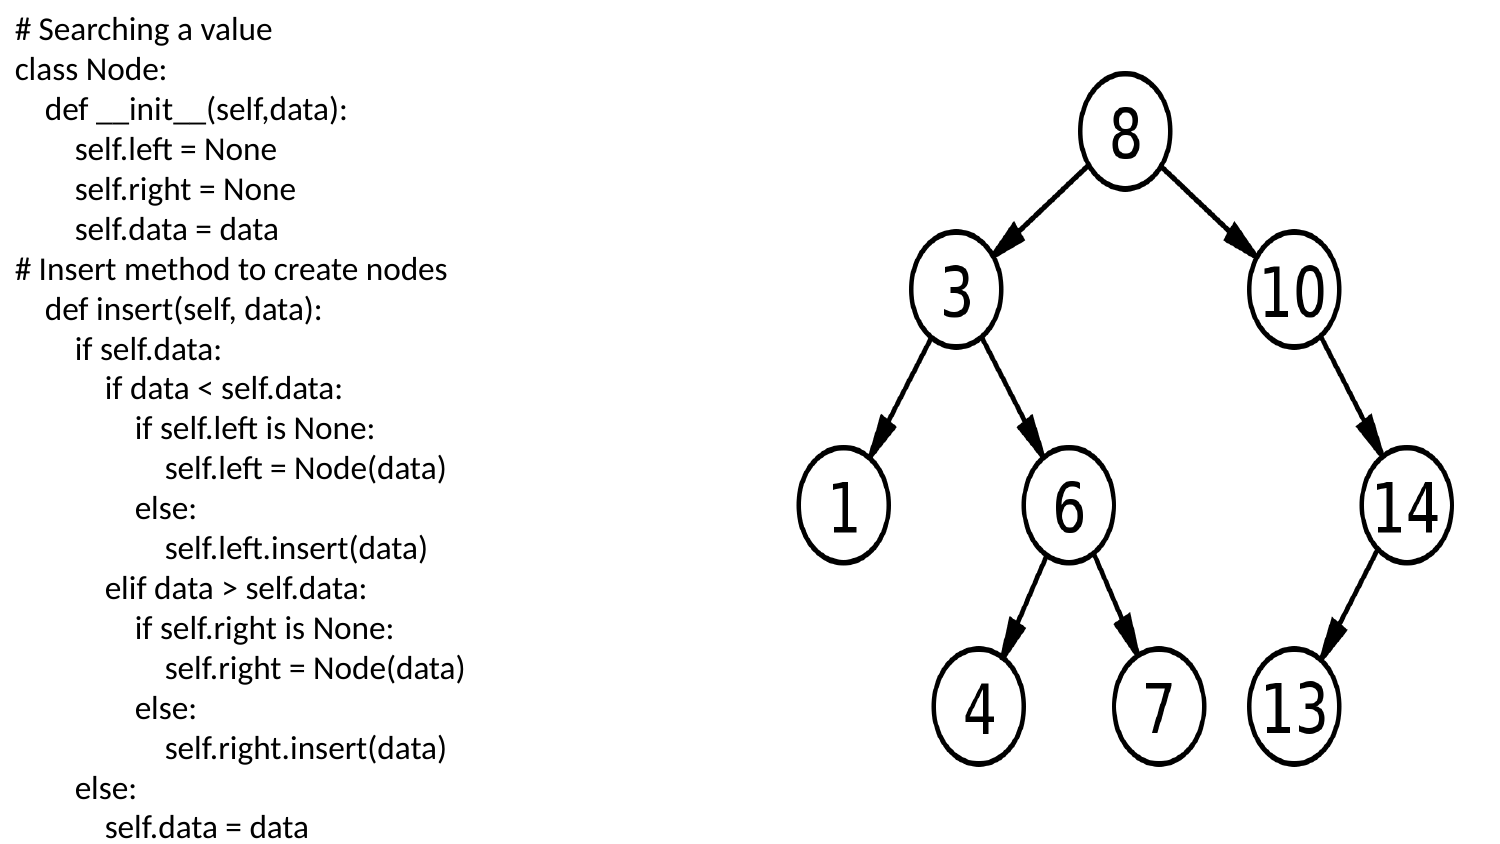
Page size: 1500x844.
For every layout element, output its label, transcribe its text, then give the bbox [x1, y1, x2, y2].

text_box # Searching a value class Node: def __init__(self,data): self.left = None self.right = None self.data = data # Insert method to create nodes def insert(self, data): if self.data: if data < self.data: if self.left is None: self.left = Node(data) else: self.left.insert(data) elif data > self.data: if self.right is None: self.right = Node(data) else: self.right.insert(data) else: self.data = data [0, 0, 850, 844]
picture [787, 59, 1463, 778]
